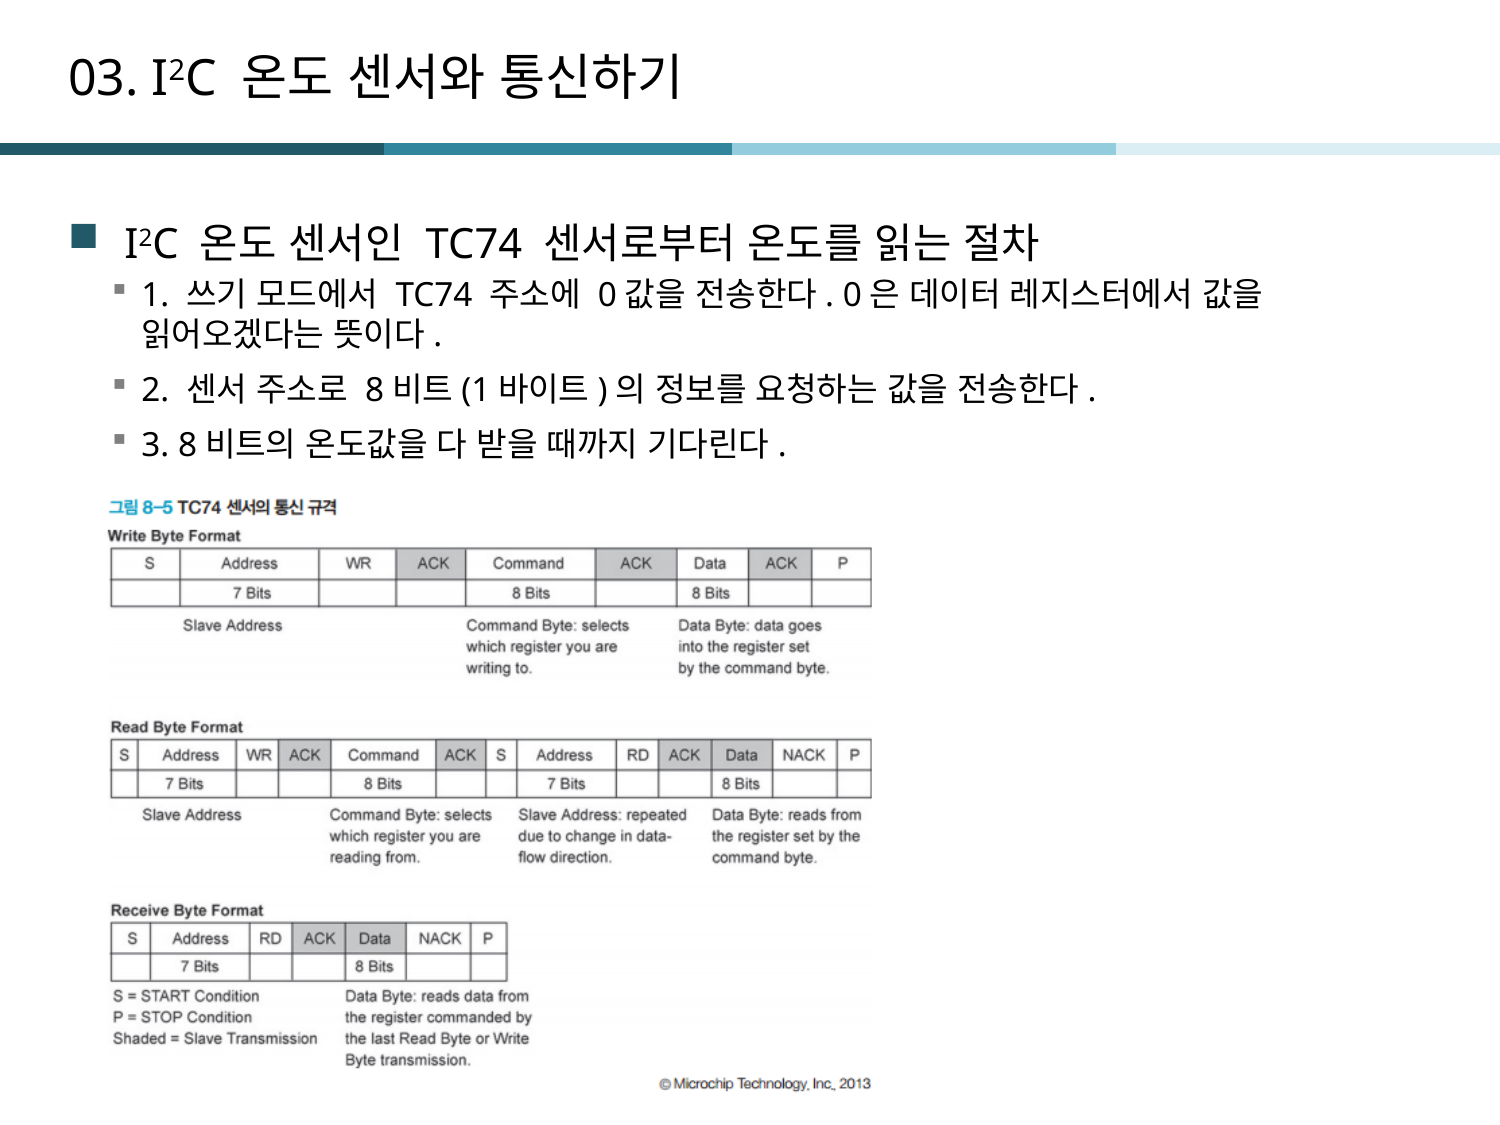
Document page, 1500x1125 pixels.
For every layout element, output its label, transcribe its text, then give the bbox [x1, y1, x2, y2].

title 03. I2C 온도 센서와 통신하기 [53, 30, 1459, 121]
list I2C 온도 센서인 TC74 센서로부터 온도를 읽는 절차 1. 쓰기 모드에서 TC74 주소에 0값을 전송한다. 0은 데이터 레지스터에서 값을 읽어오겠다는 뜻이다. 2. 센서 주소로 8비트(1바이트)의 정보를 요청하는 값을 전송한다. 3. 8비트의 온도값을 다 받을 때까지 기다린다. [53, 184, 1447, 1071]
picture [100, 491, 881, 1094]
